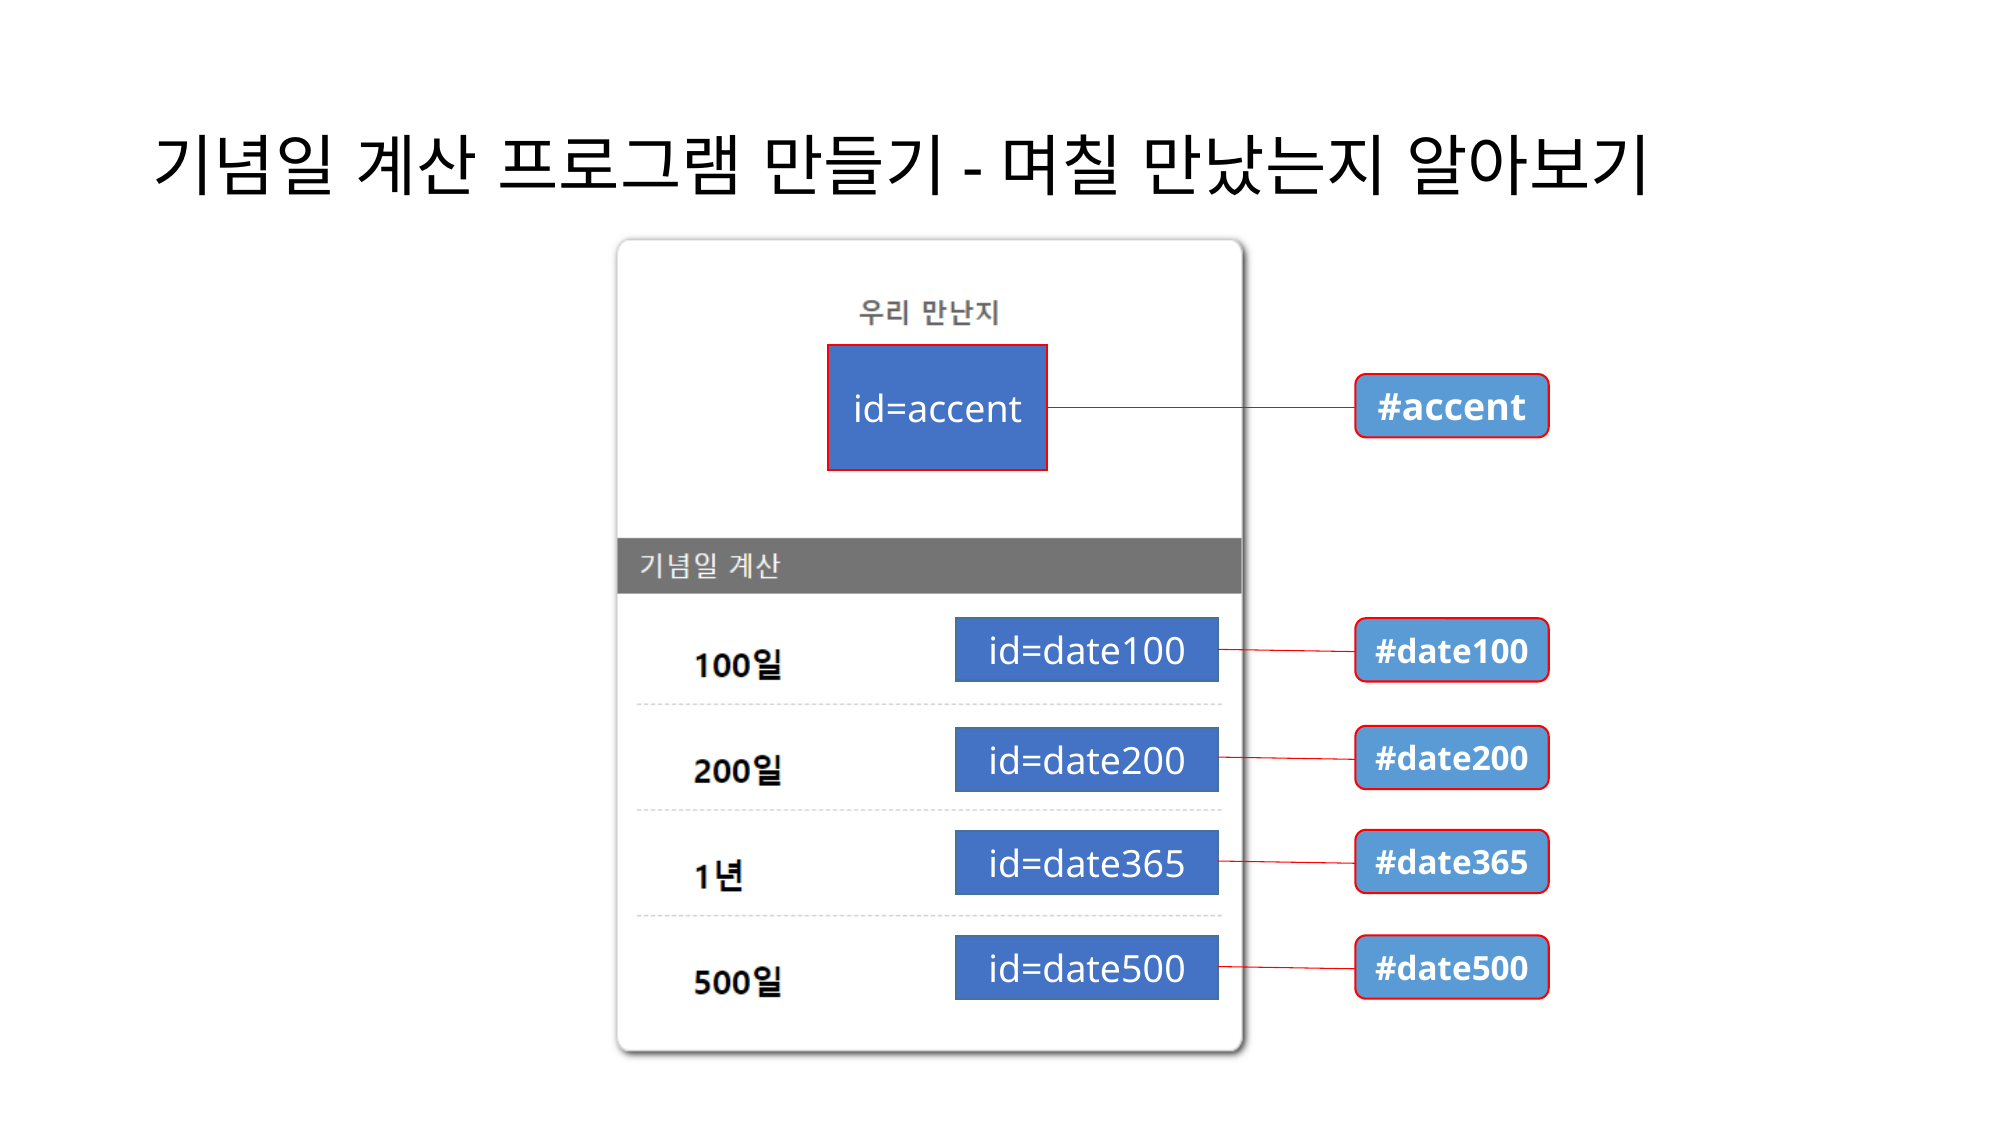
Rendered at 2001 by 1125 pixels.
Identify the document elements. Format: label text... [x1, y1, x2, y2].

text_box #date200 [1354, 724, 1550, 791]
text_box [1217, 756, 1356, 760]
text_box #date500 [1354, 934, 1550, 1000]
text_box #date365 [1354, 828, 1550, 895]
title 기념일 계산 프로그램 만들기-며칠 만났는지 알아보기 [137, 59, 1863, 278]
text_box #accent [1354, 373, 1550, 439]
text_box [1217, 860, 1356, 864]
picture [601, 228, 1275, 1071]
text_box #date100 [1354, 617, 1550, 683]
